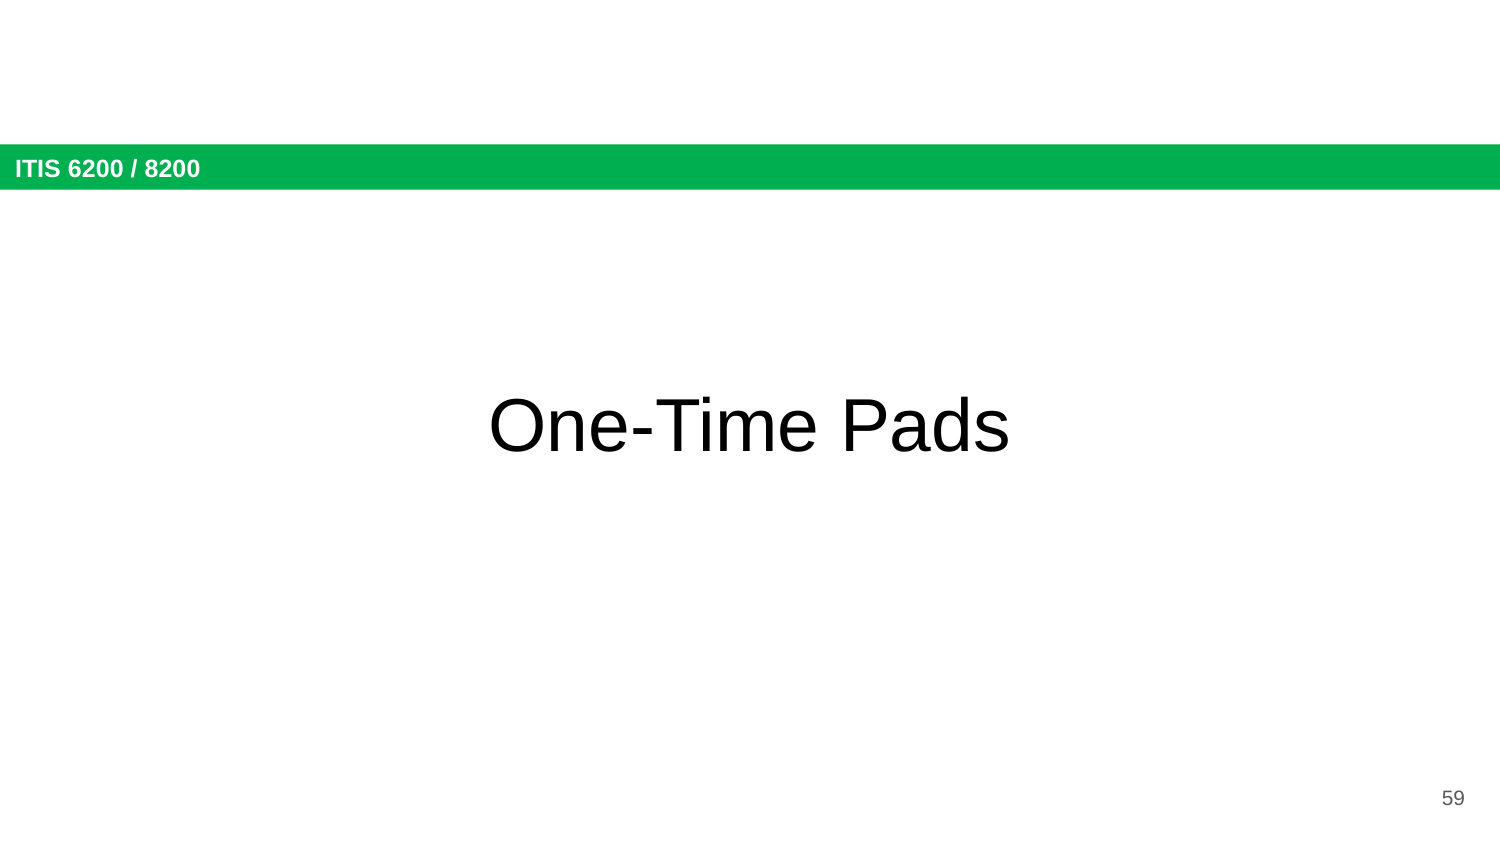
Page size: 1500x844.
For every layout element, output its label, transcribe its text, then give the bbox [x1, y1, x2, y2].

slide_number 59 [1389, 764, 1480, 830]
title One-Time Pads [51, 352, 1449, 491]
